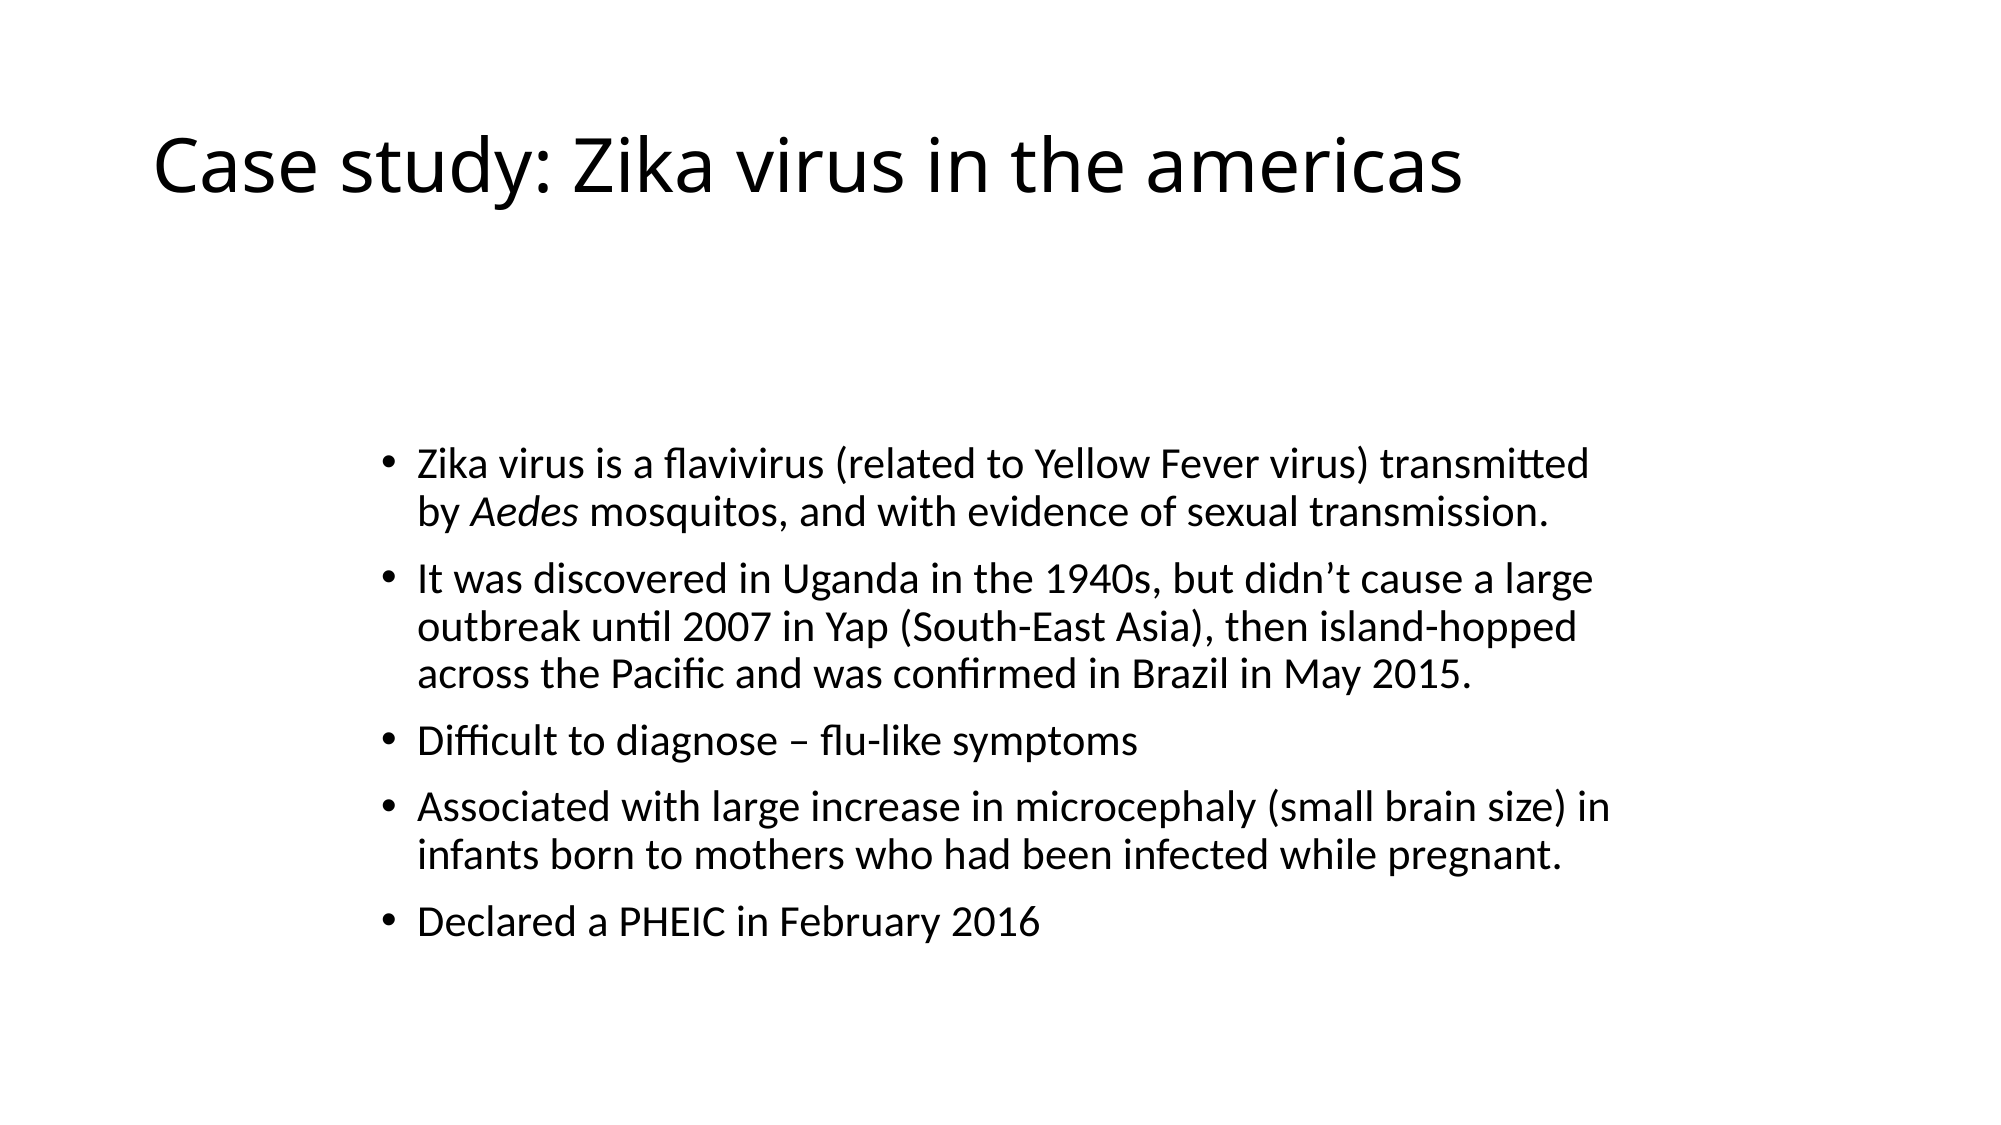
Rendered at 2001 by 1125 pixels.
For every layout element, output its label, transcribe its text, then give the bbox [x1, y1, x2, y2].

list Zika virus is a flavivirus (related to Yellow Fever virus) transmitted by Aedes mosquitos, and with evidence of sexual transmission. It was discovered in Uganda in the 1940s, but didn’t cause a large outbreak until 2007 in Yap (South-East Asia), then island-hopped across the Pacific and was confirmed in Brazil in May 2015. Difficult to diagnose – flu-like symptoms Associated with large increase in microcephaly (small brain size) in infants born to mothers who had been infected while pregnant. Declared a PHEIC in February 2016 [366, 432, 1634, 1082]
title Case study: Zika virus in the americas [137, 59, 1863, 278]
